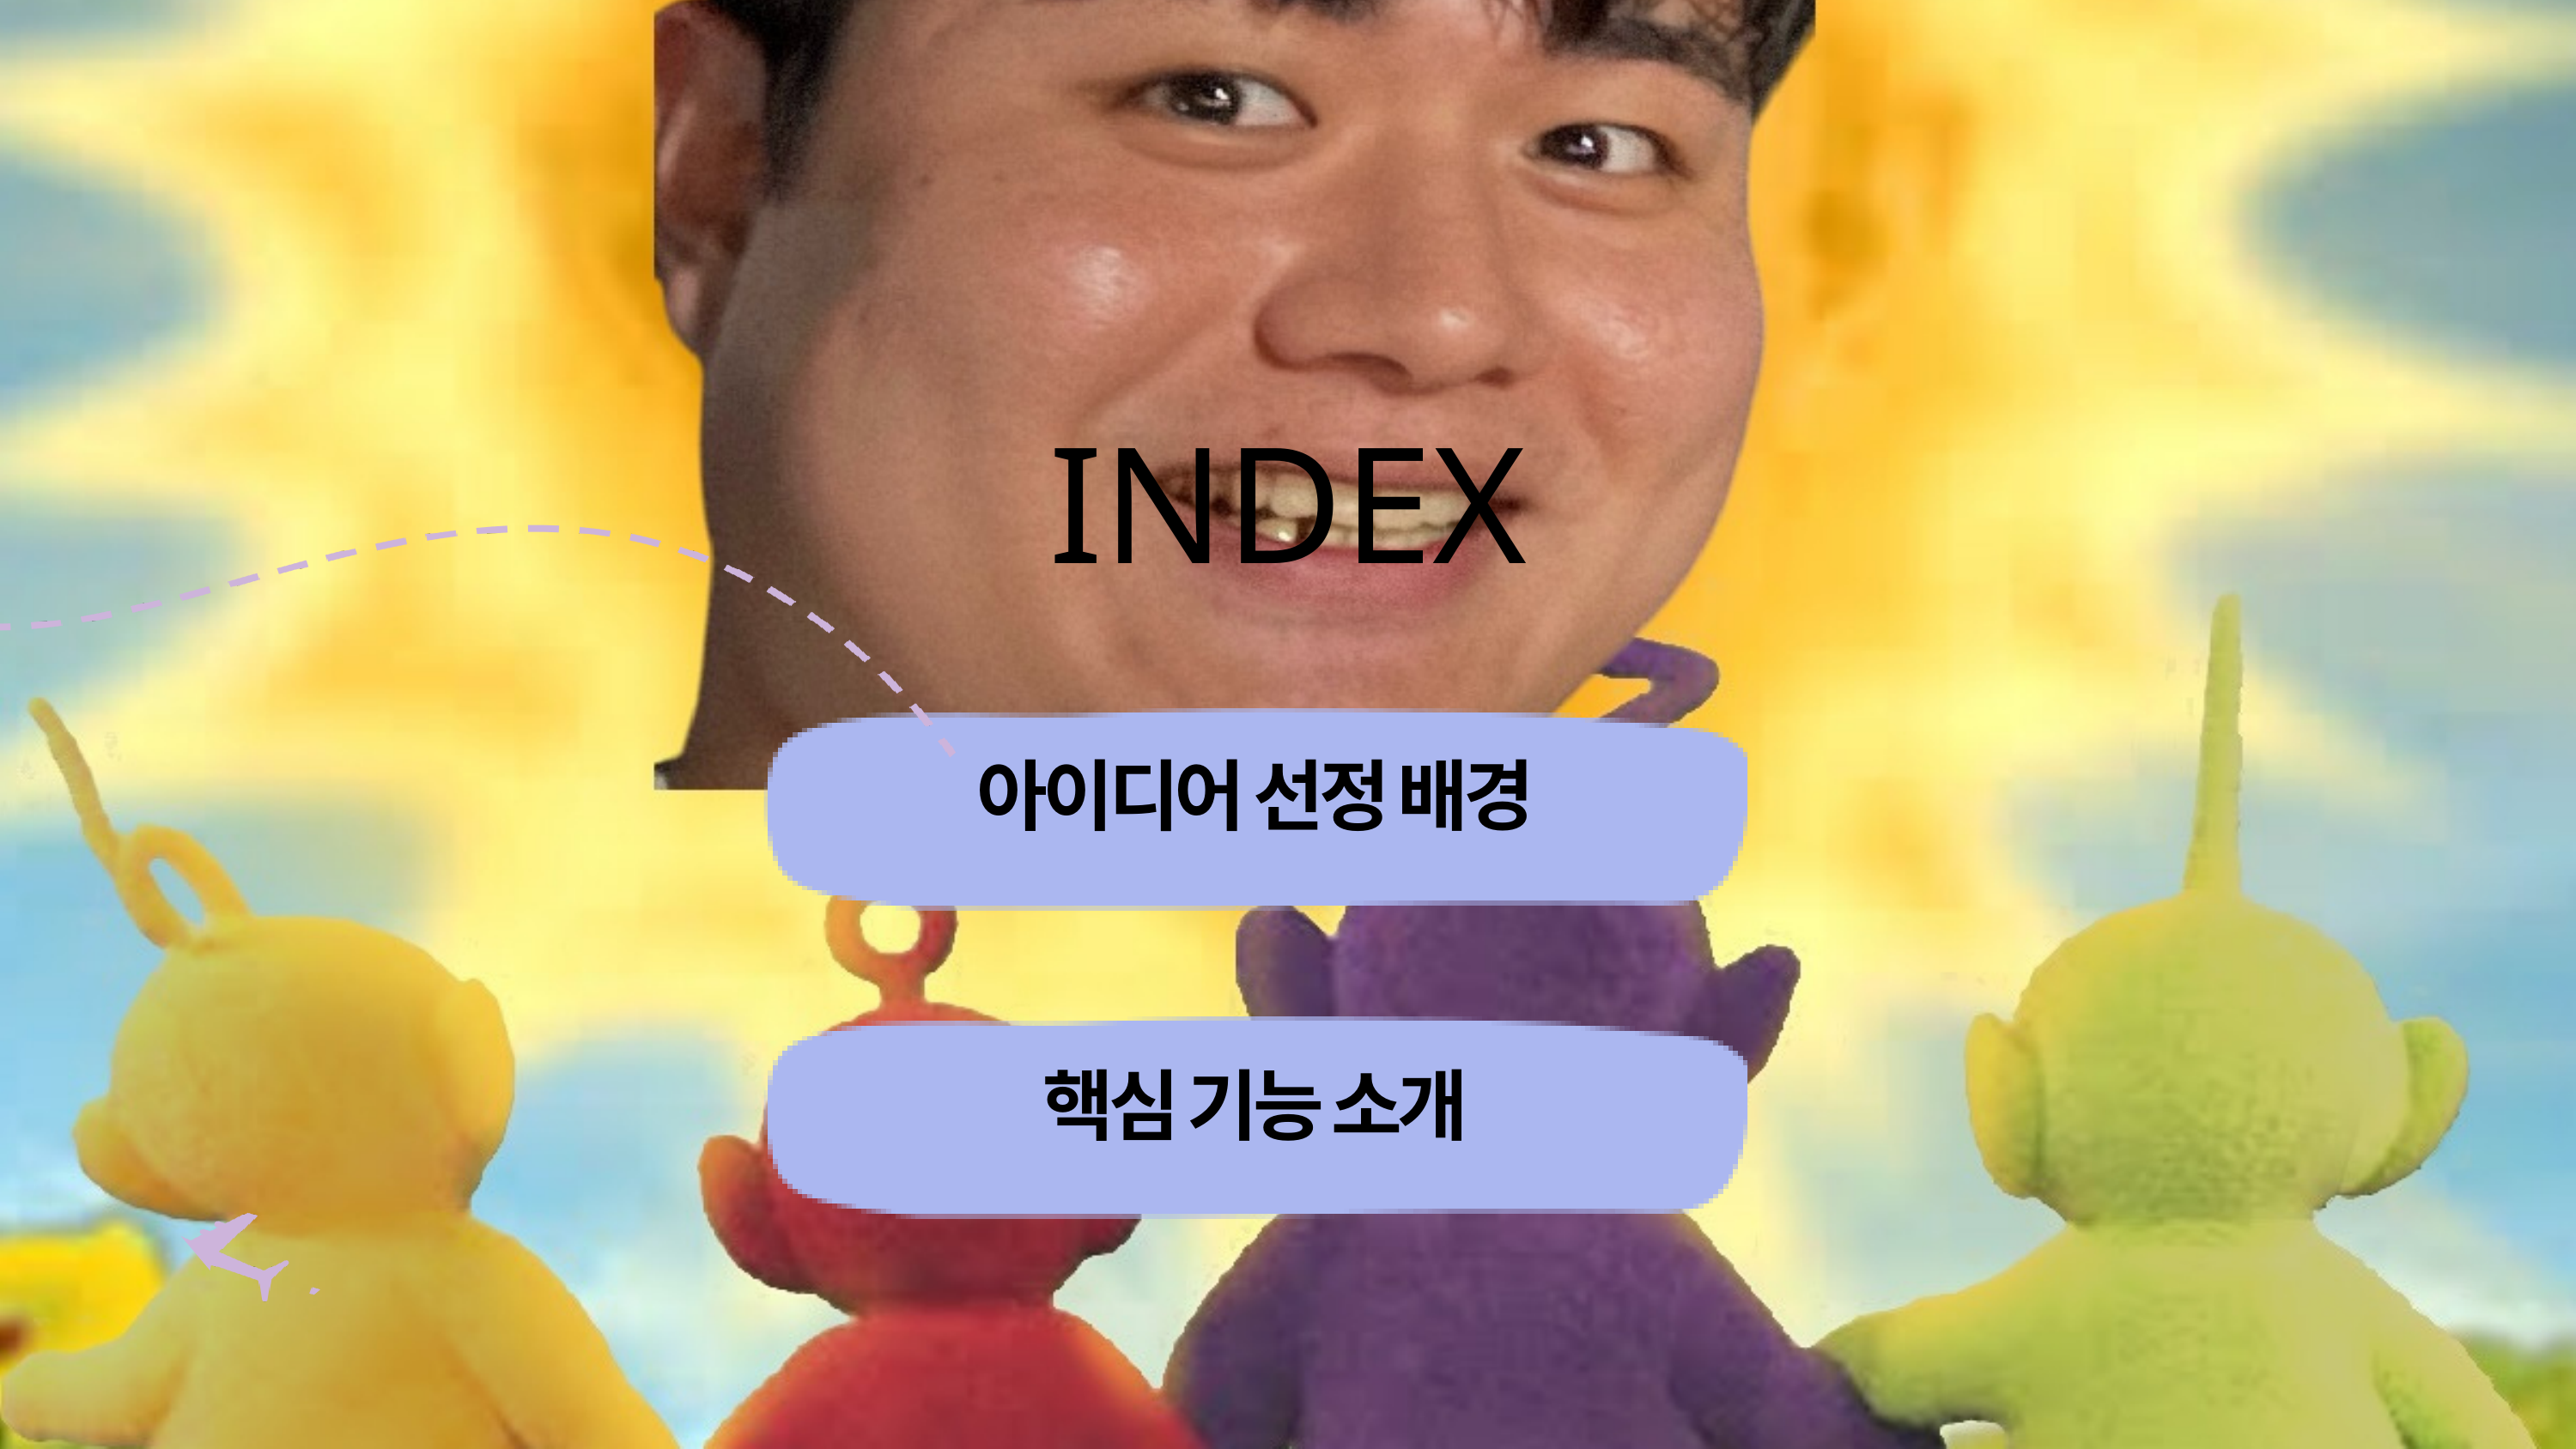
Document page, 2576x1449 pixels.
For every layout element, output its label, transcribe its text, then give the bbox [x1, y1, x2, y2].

text_box [763, 1016, 1748, 1219]
text_box INDEX [84, 436, 2491, 596]
text_box 핵심 기능 소개 [848, 1059, 1664, 1150]
text_box [0, 27, 1056, 1337]
text_box 아이디어 선정 배경 [848, 749, 1664, 840]
text_box [0, 0, 2576, 1449]
text_box [770, 708, 1748, 911]
